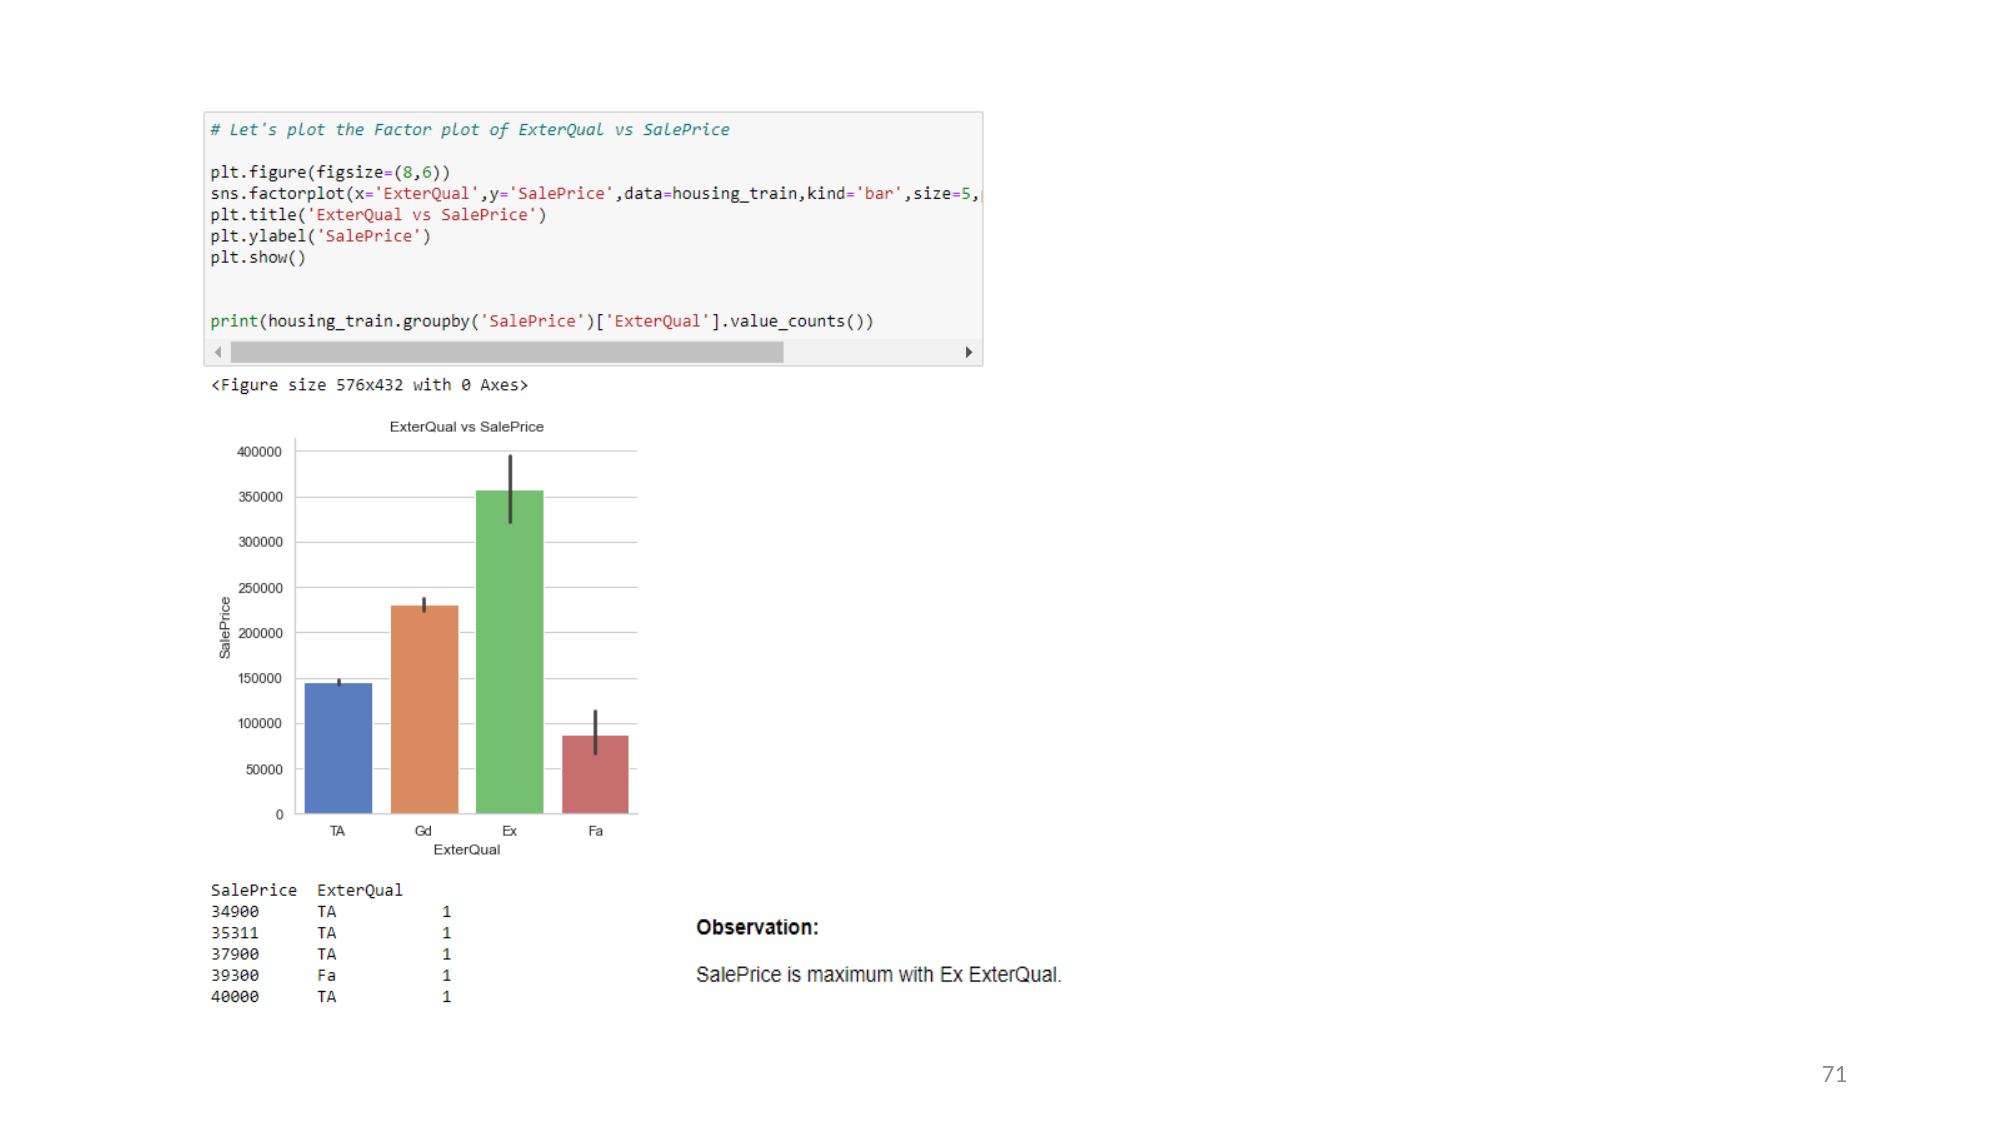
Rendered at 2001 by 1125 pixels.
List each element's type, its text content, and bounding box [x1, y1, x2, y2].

picture [196, 104, 1086, 1021]
slide_number 71 [1412, 1042, 1863, 1103]
